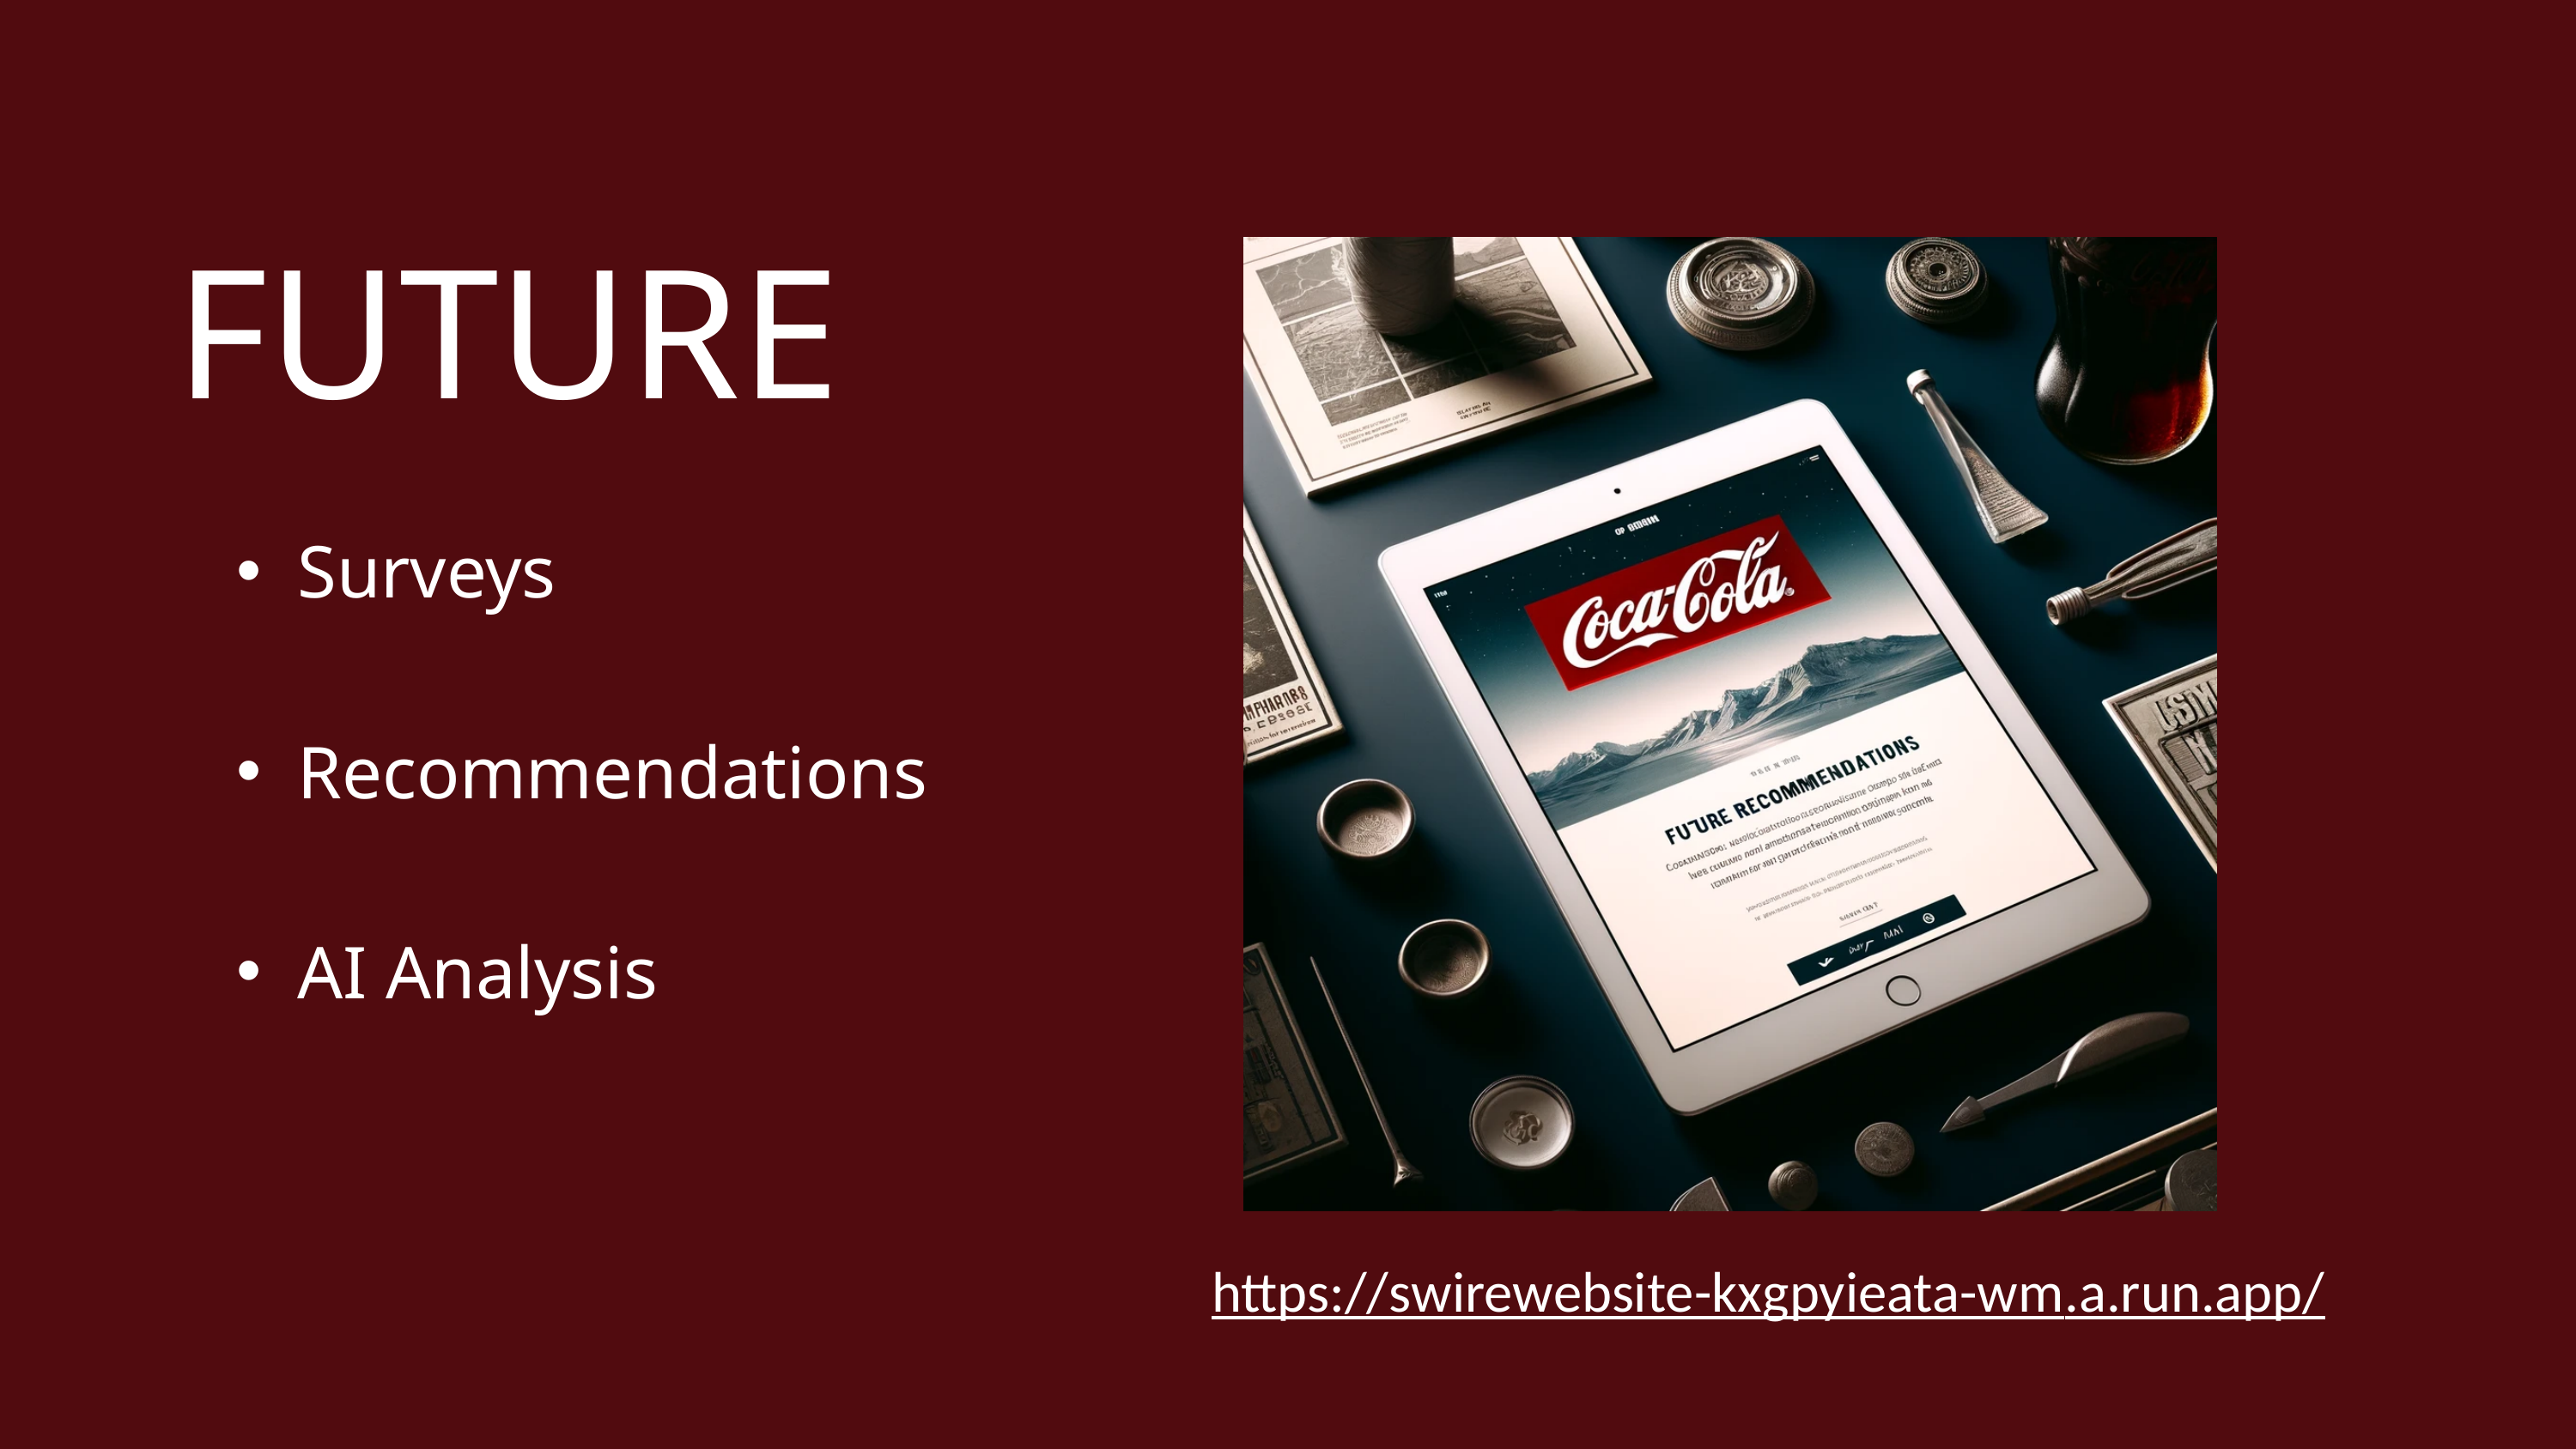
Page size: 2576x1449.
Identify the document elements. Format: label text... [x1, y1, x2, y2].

text_box https://swirewebsite-kxgpyieata-wm.a.run.app/ [1199, 1248, 2338, 1331]
picture [1242, 237, 2218, 1211]
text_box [175, 220, 1289, 1313]
